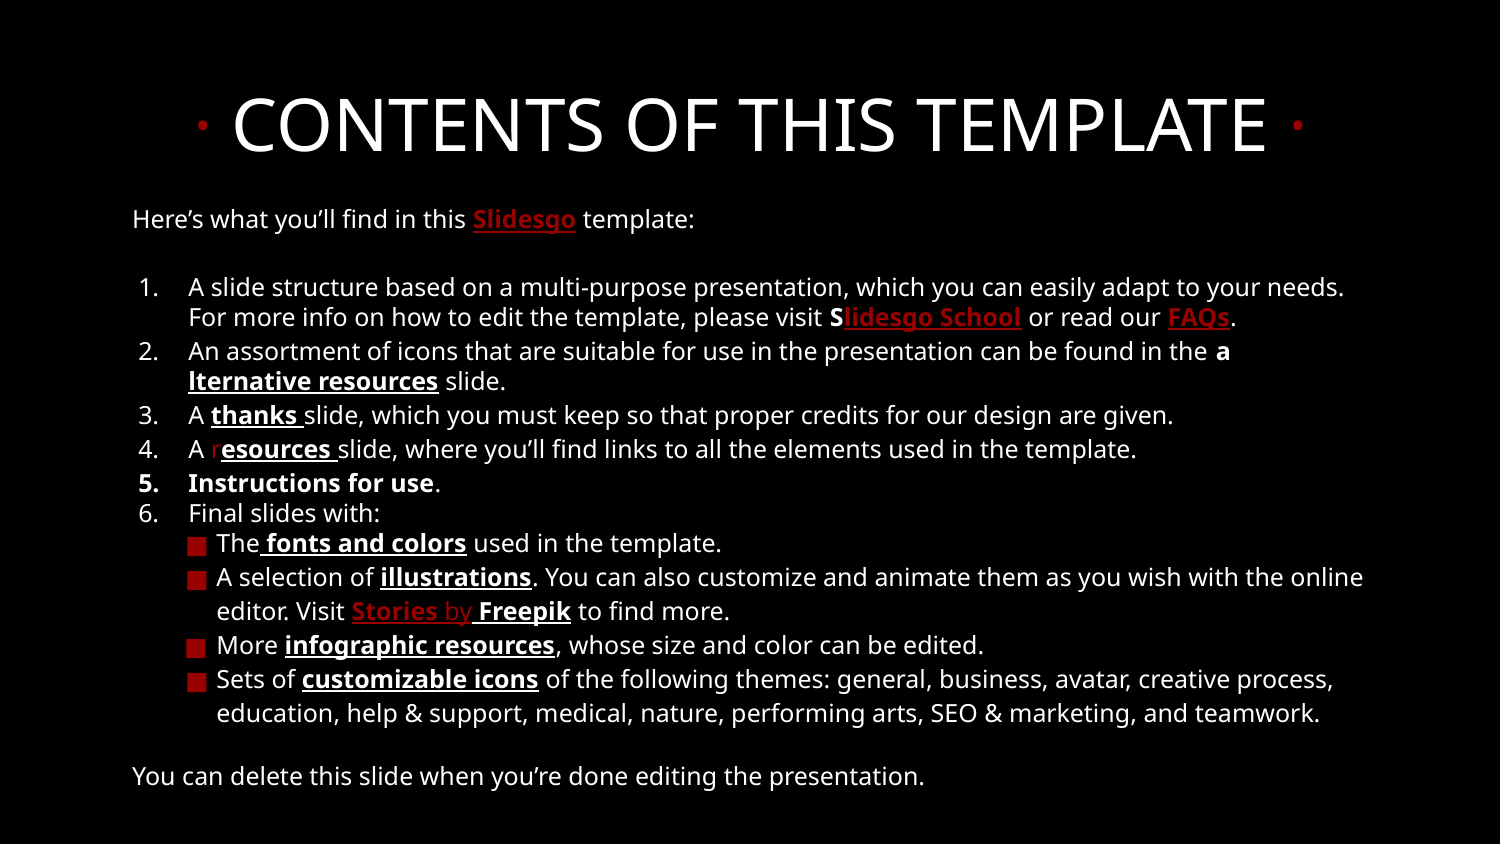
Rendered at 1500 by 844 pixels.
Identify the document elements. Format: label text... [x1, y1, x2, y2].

list Here’s what you’ll find in this Slidesgo template: A slide structure based on a multi-purpose presentation, which you can easily adapt to your needs. For more info on how to edit the template, please visit Slidesgo School or read our FAQs. An assortment of icons that are suitable for use in the presentation can be found in the alternative resources slide. A thanks slide, which you must keep so that proper credits for our design are given. A resources slide, where you’ll find links to all the elements used in the template. Instructions for use. Final slides with: The fonts and colors used in the template. A selection of illustrations. You can also customize and animate them as you wish with the online editor. Visit Stories by Freepik to find more. More infographic resources, whose size and color can be edited. Sets of customizable icons of the following themes: general, business, avatar, creative process, education, help & support, medical, nature, performing arts, SEO & marketing, and teamwork. You can delete this slide when you’re done editing the presentation. [116, 188, 1382, 742]
title · CONTENTS OF THIS TEMPLATE · [118, 63, 1383, 164]
